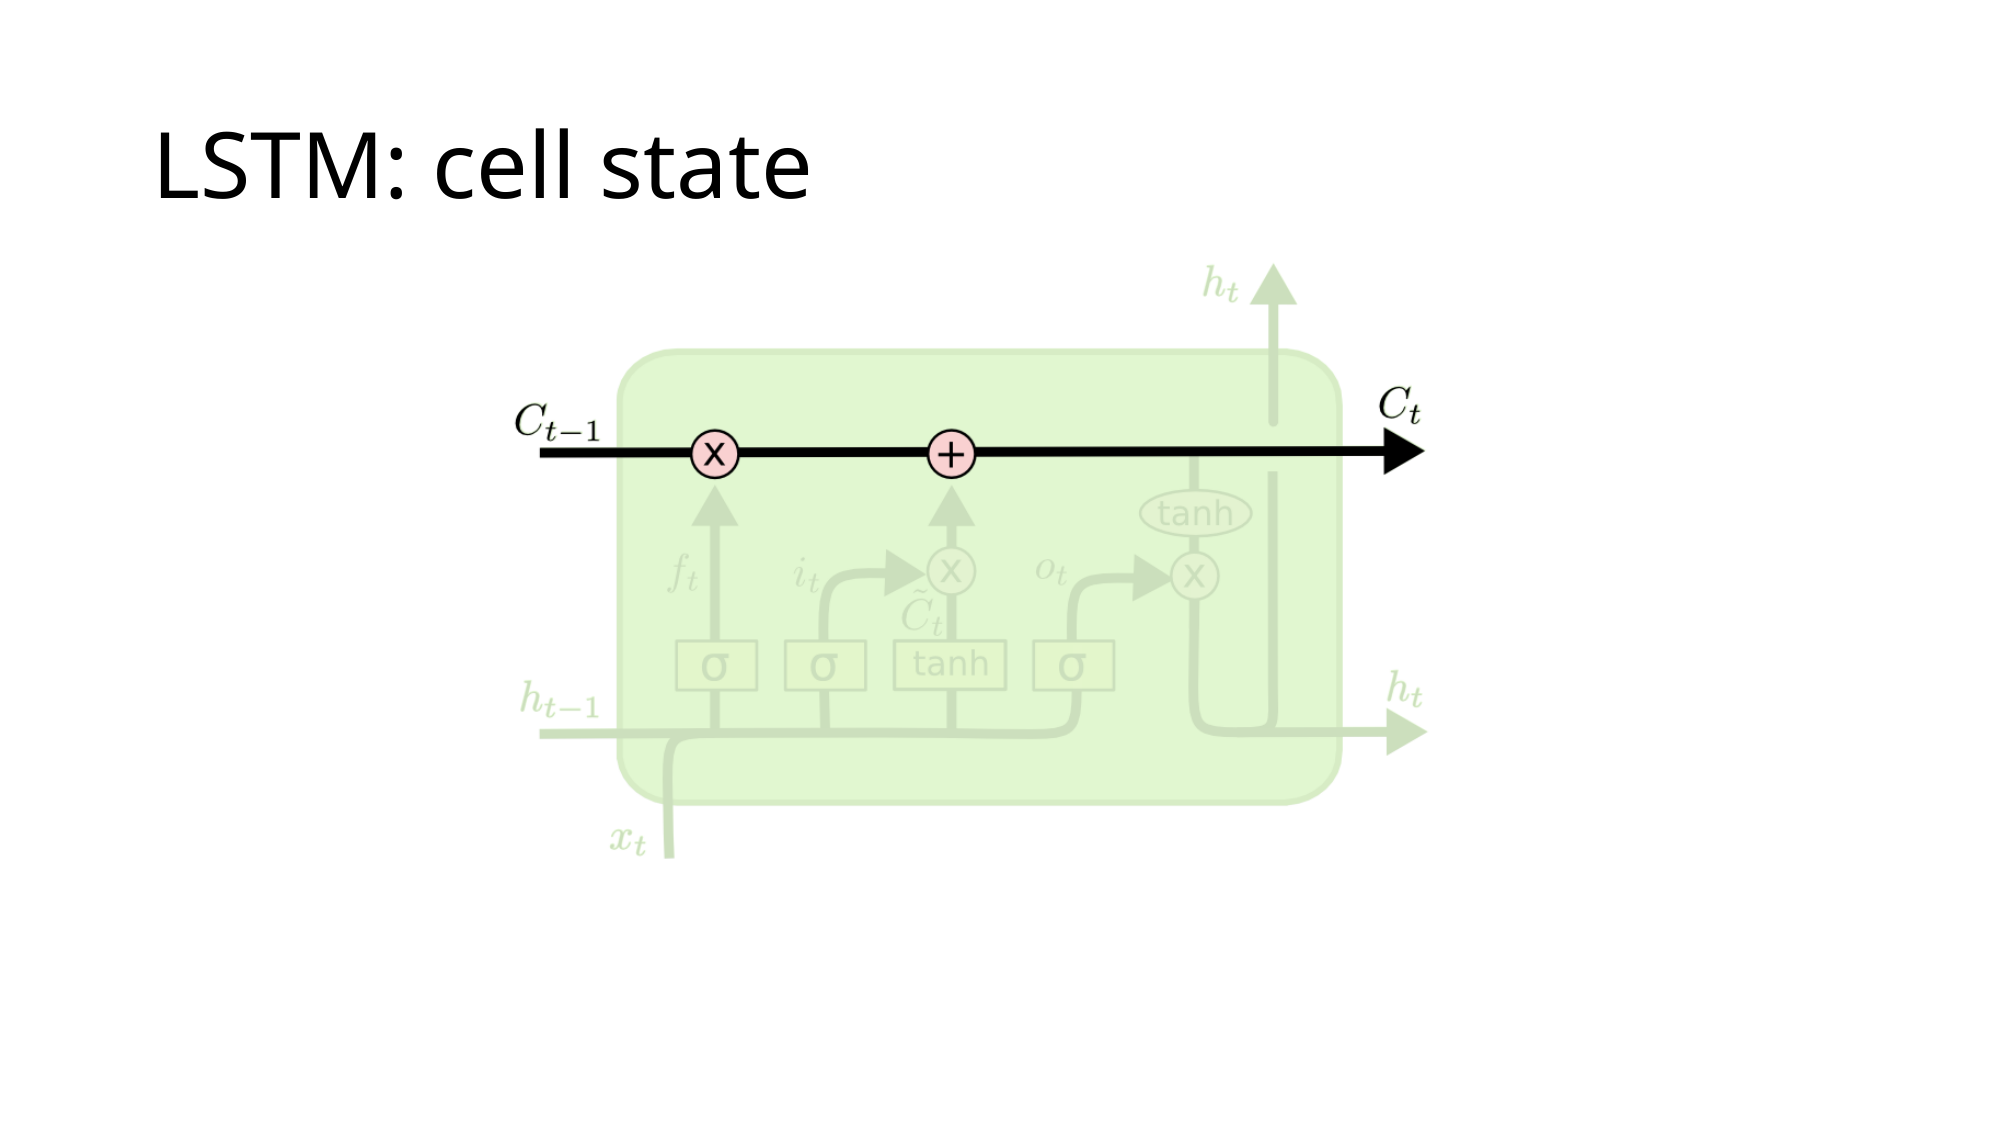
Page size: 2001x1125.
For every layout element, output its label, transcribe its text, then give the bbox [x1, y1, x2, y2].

picture [0, 253, 2000, 872]
title LSTM: cell state [137, 59, 1863, 253]
